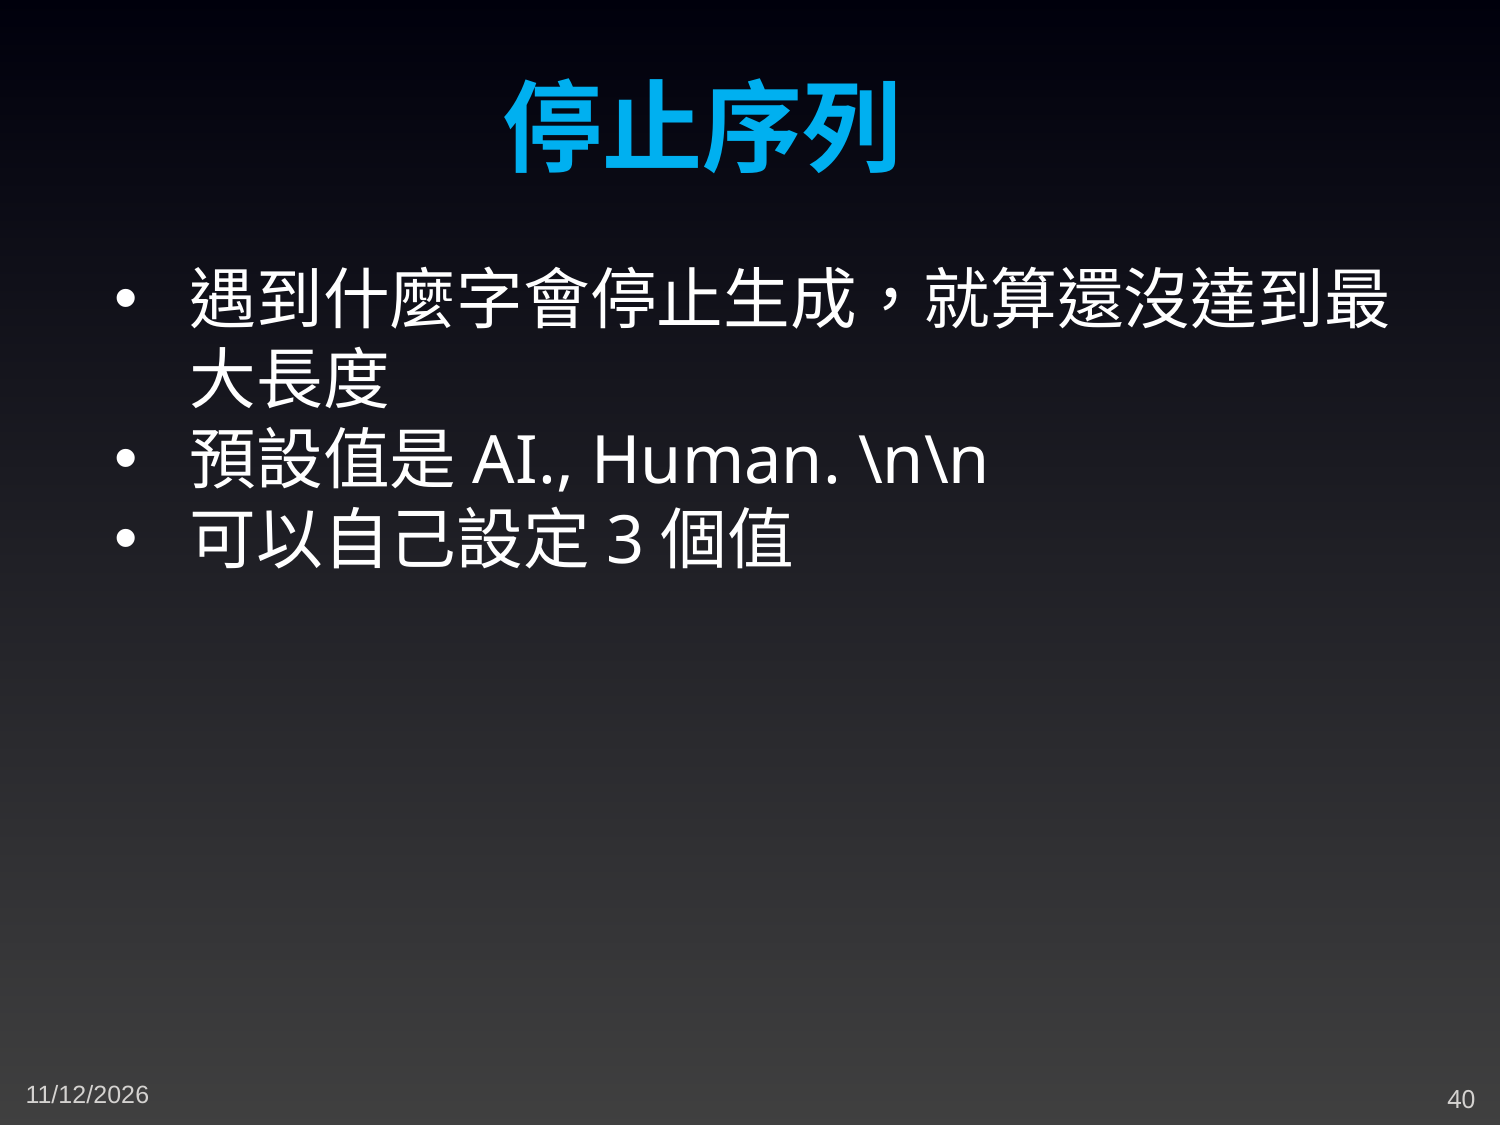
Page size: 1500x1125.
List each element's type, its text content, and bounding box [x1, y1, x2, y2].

text_box 停止序列 [487, 37, 1188, 200]
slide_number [10, 1075, 411, 1117]
text_box 遇到什麼字會停止生成，就算還沒達到最大長度 預設值是AI., Human. \n\n 可以自己設定3個值 [99, 249, 1450, 585]
slide_number 40 [1340, 1075, 1491, 1117]
